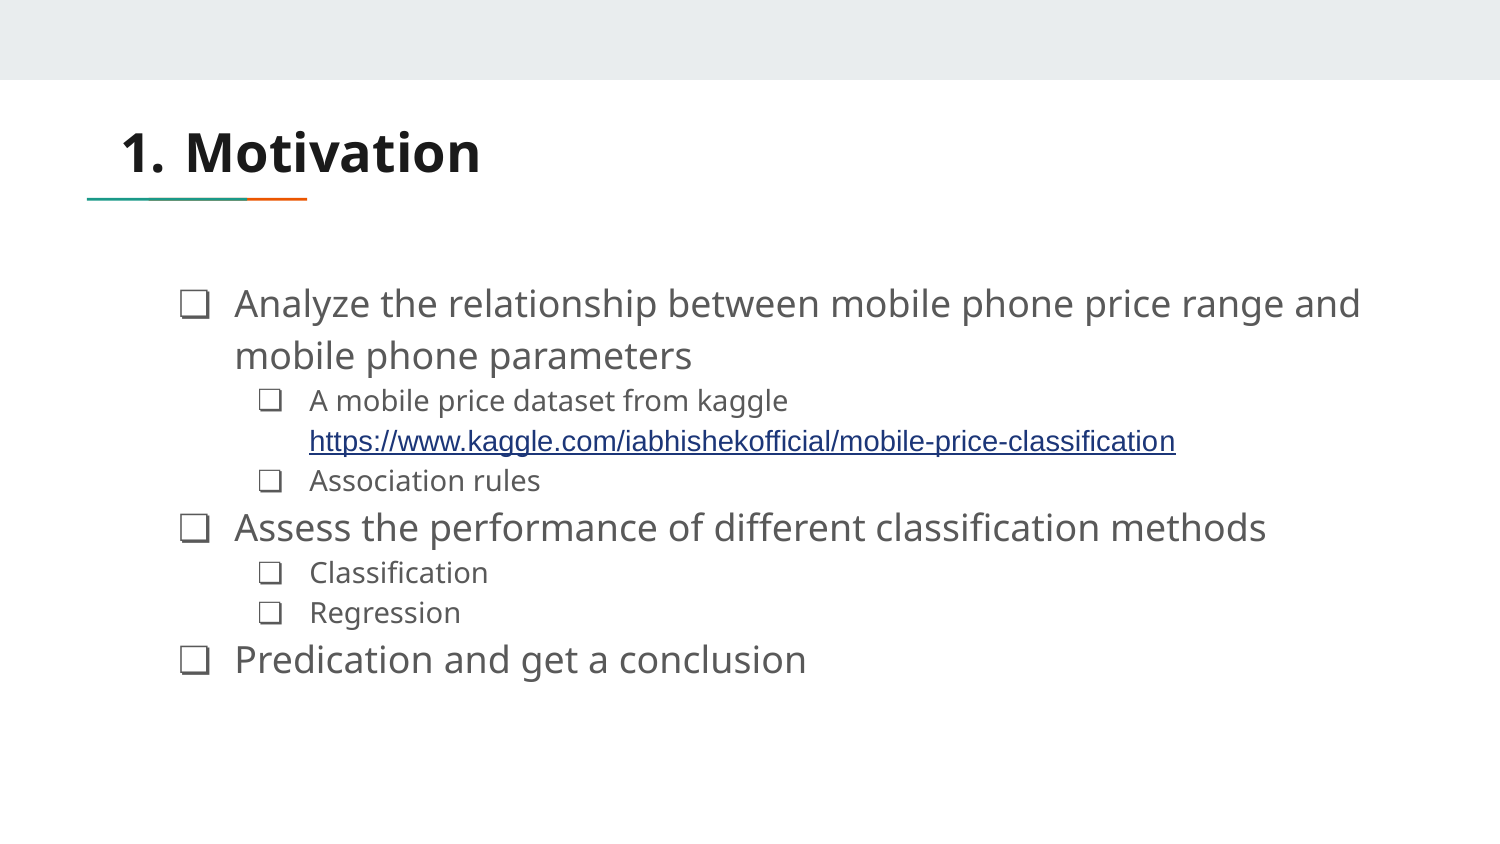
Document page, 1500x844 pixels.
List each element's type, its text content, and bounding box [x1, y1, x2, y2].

title Motivation [94, 103, 1356, 192]
list Analyze the relationship between mobile phone price range and mobile phone parameters A mobile price dataset from kaggle https://www.kaggle.com/iabhishekofficial/mobile-price-classification Association rules Assess the performance of different classification methods Classification Regression Predication and get a conclusion [144, 258, 1381, 794]
